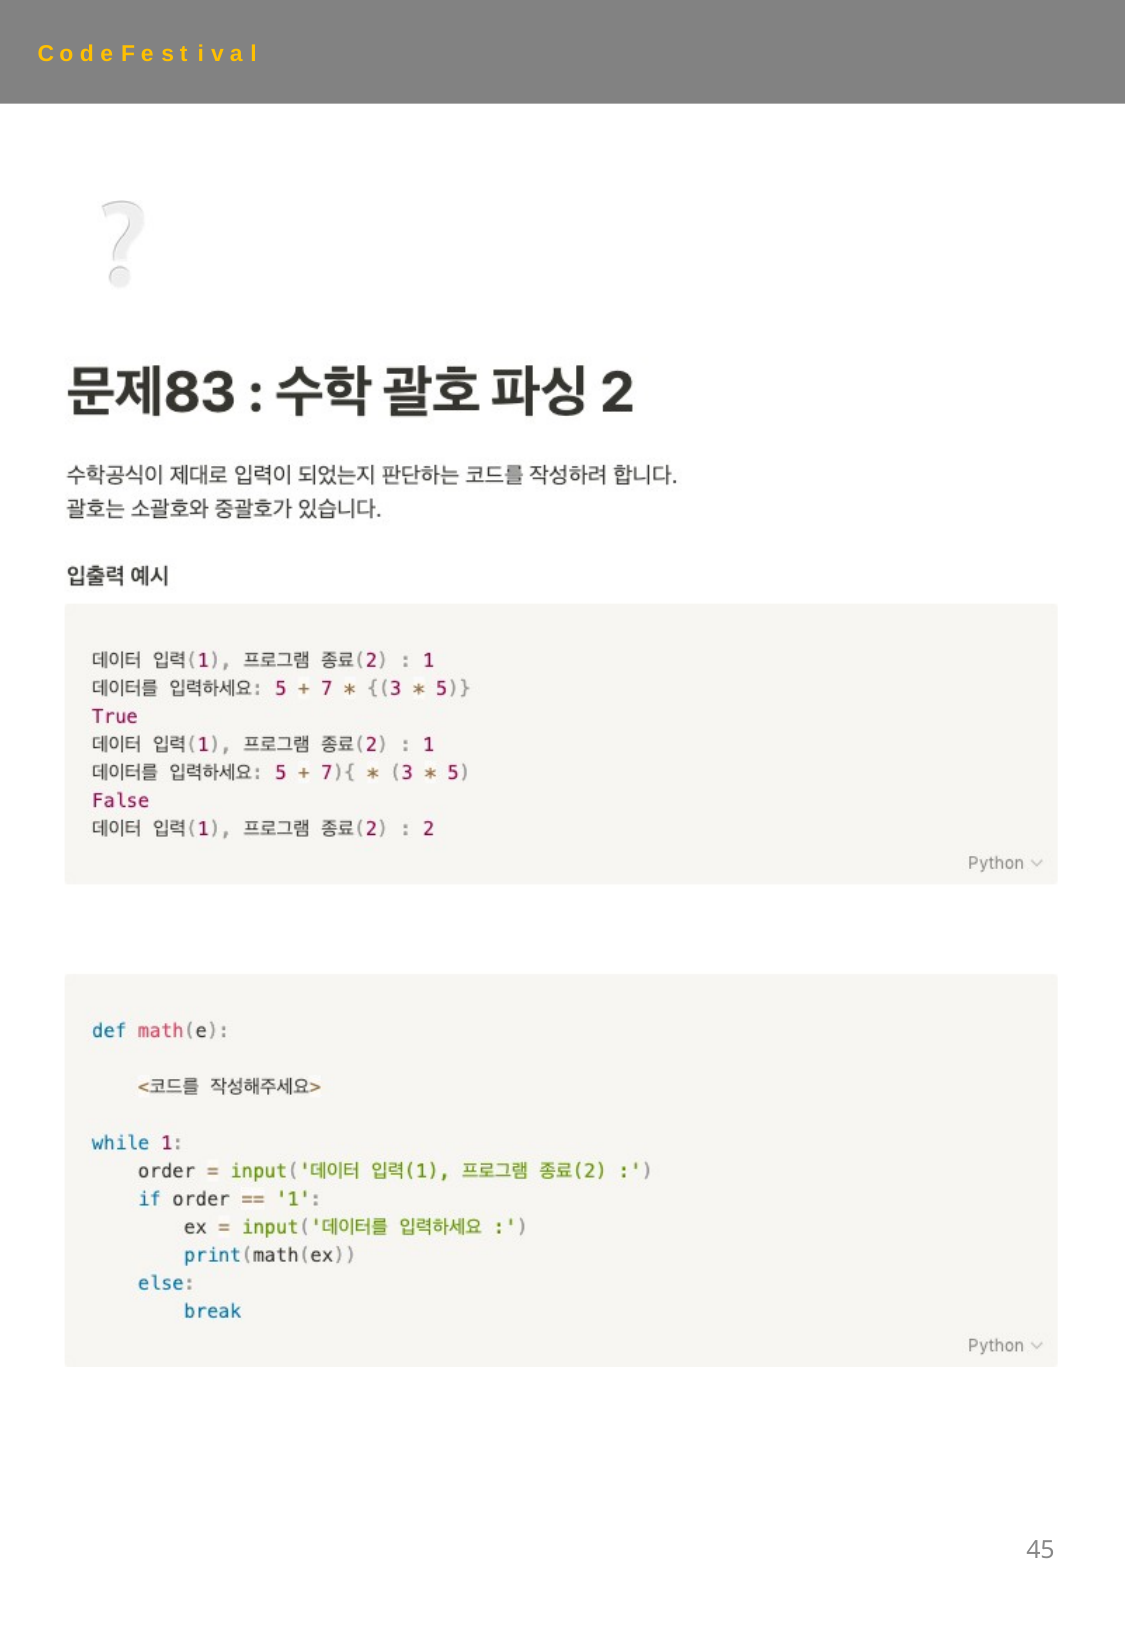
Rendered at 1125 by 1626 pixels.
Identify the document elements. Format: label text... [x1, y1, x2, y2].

text_box [64, 200, 1058, 1368]
slide_number 10 [1020, 1529, 1062, 1625]
text_box C o d e F e s t i v a l [35, 36, 264, 67]
